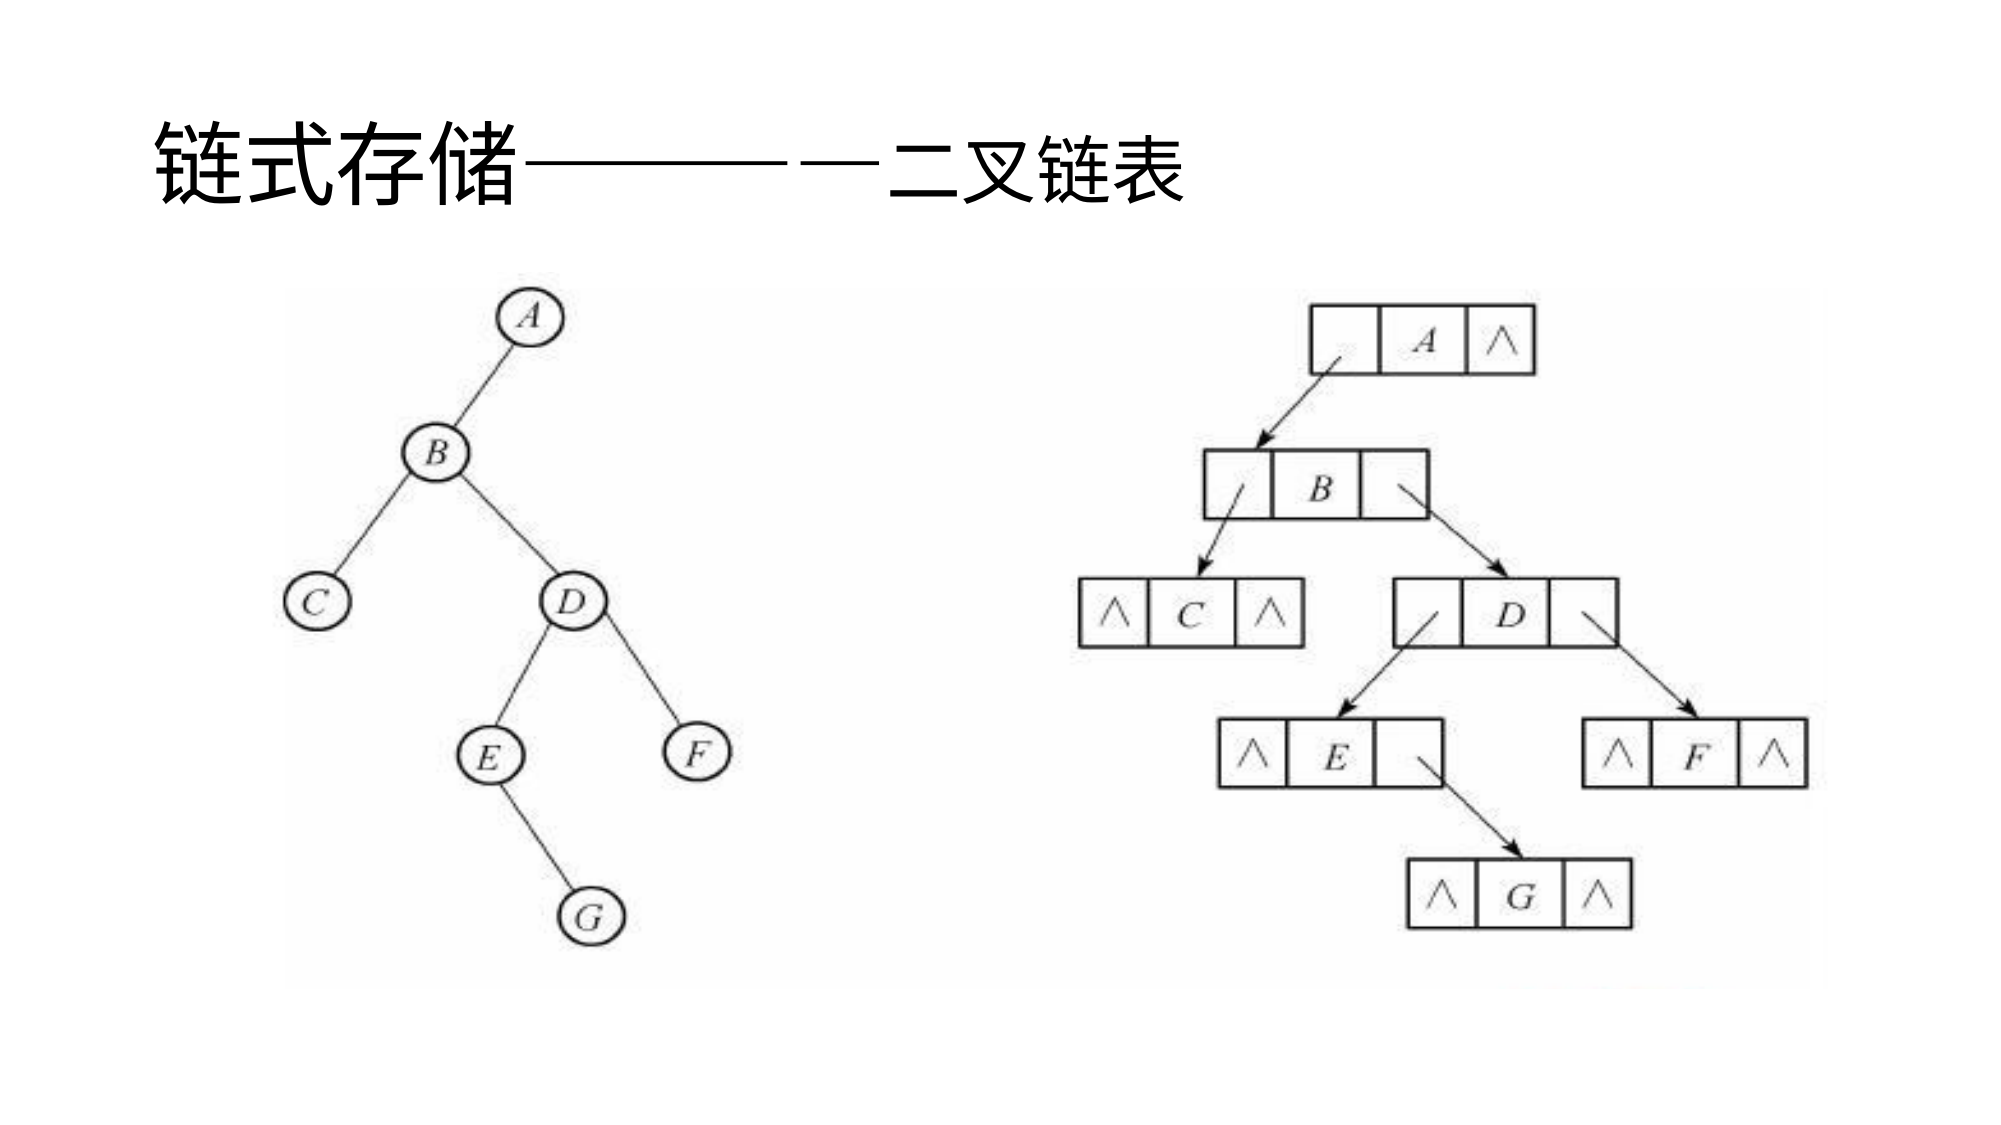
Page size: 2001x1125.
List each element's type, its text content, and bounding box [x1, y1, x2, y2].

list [192, 272, 1882, 989]
title 链式存储————二叉链表 [137, 59, 1863, 278]
